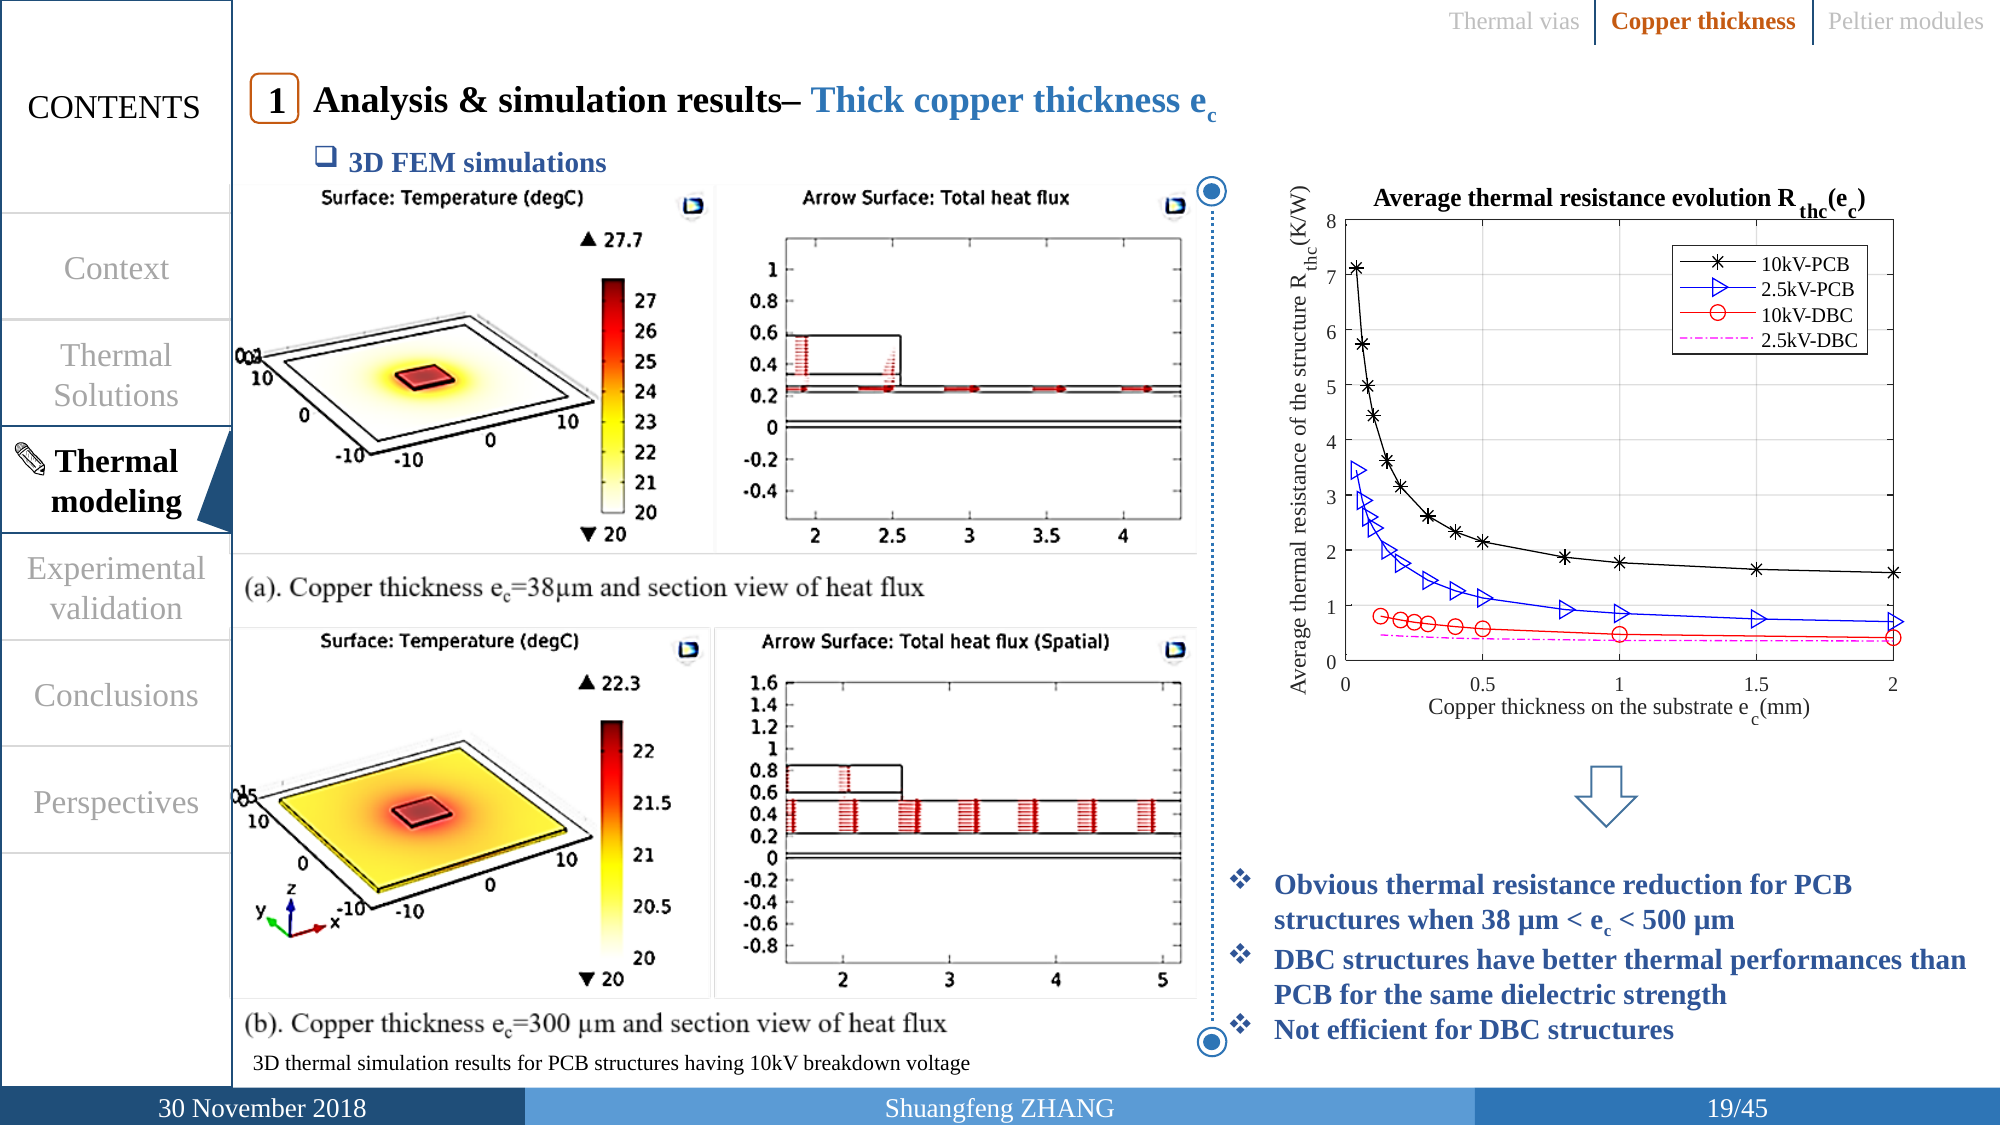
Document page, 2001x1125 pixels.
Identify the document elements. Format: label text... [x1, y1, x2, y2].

text_box 3D thermal simulation results for PCB structures having 10kV breakdown voltage [238, 1057, 1067, 1083]
picture [1253, 169, 1959, 725]
text_box Thermal modeling [0, 425, 227, 534]
text_box [1573, 765, 1639, 829]
text_box Shuangfeng ZHANG [524, 1086, 1474, 1125]
text_box 3D FEM simulations [298, 136, 1170, 184]
text_box Analysis & simulation results– Thick copper thickness ec [298, 67, 1664, 134]
table_header Peltier modules [1814, 0, 2000, 45]
text_box 30 November 2018 [0, 1086, 524, 1125]
text_box Obvious thermal resistance reduction for PCB structures when 38 µm < ec < 500 µm DBC structures have better thermal performances than PCB for the same dielectric strength Not efficient for DBC structures [1227, 858, 2000, 1053]
table_header Thermal vias [1426, 0, 1594, 45]
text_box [14, 442, 45, 476]
text_box [0, 0, 233, 425]
picture [227, 184, 1197, 1057]
text_box 19/45 [1474, 1086, 2000, 1125]
table_header Copper thickness [1596, 0, 1812, 45]
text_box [1197, 177, 1227, 1057]
text_box 1 [249, 72, 300, 124]
text_box [0, 534, 233, 1088]
